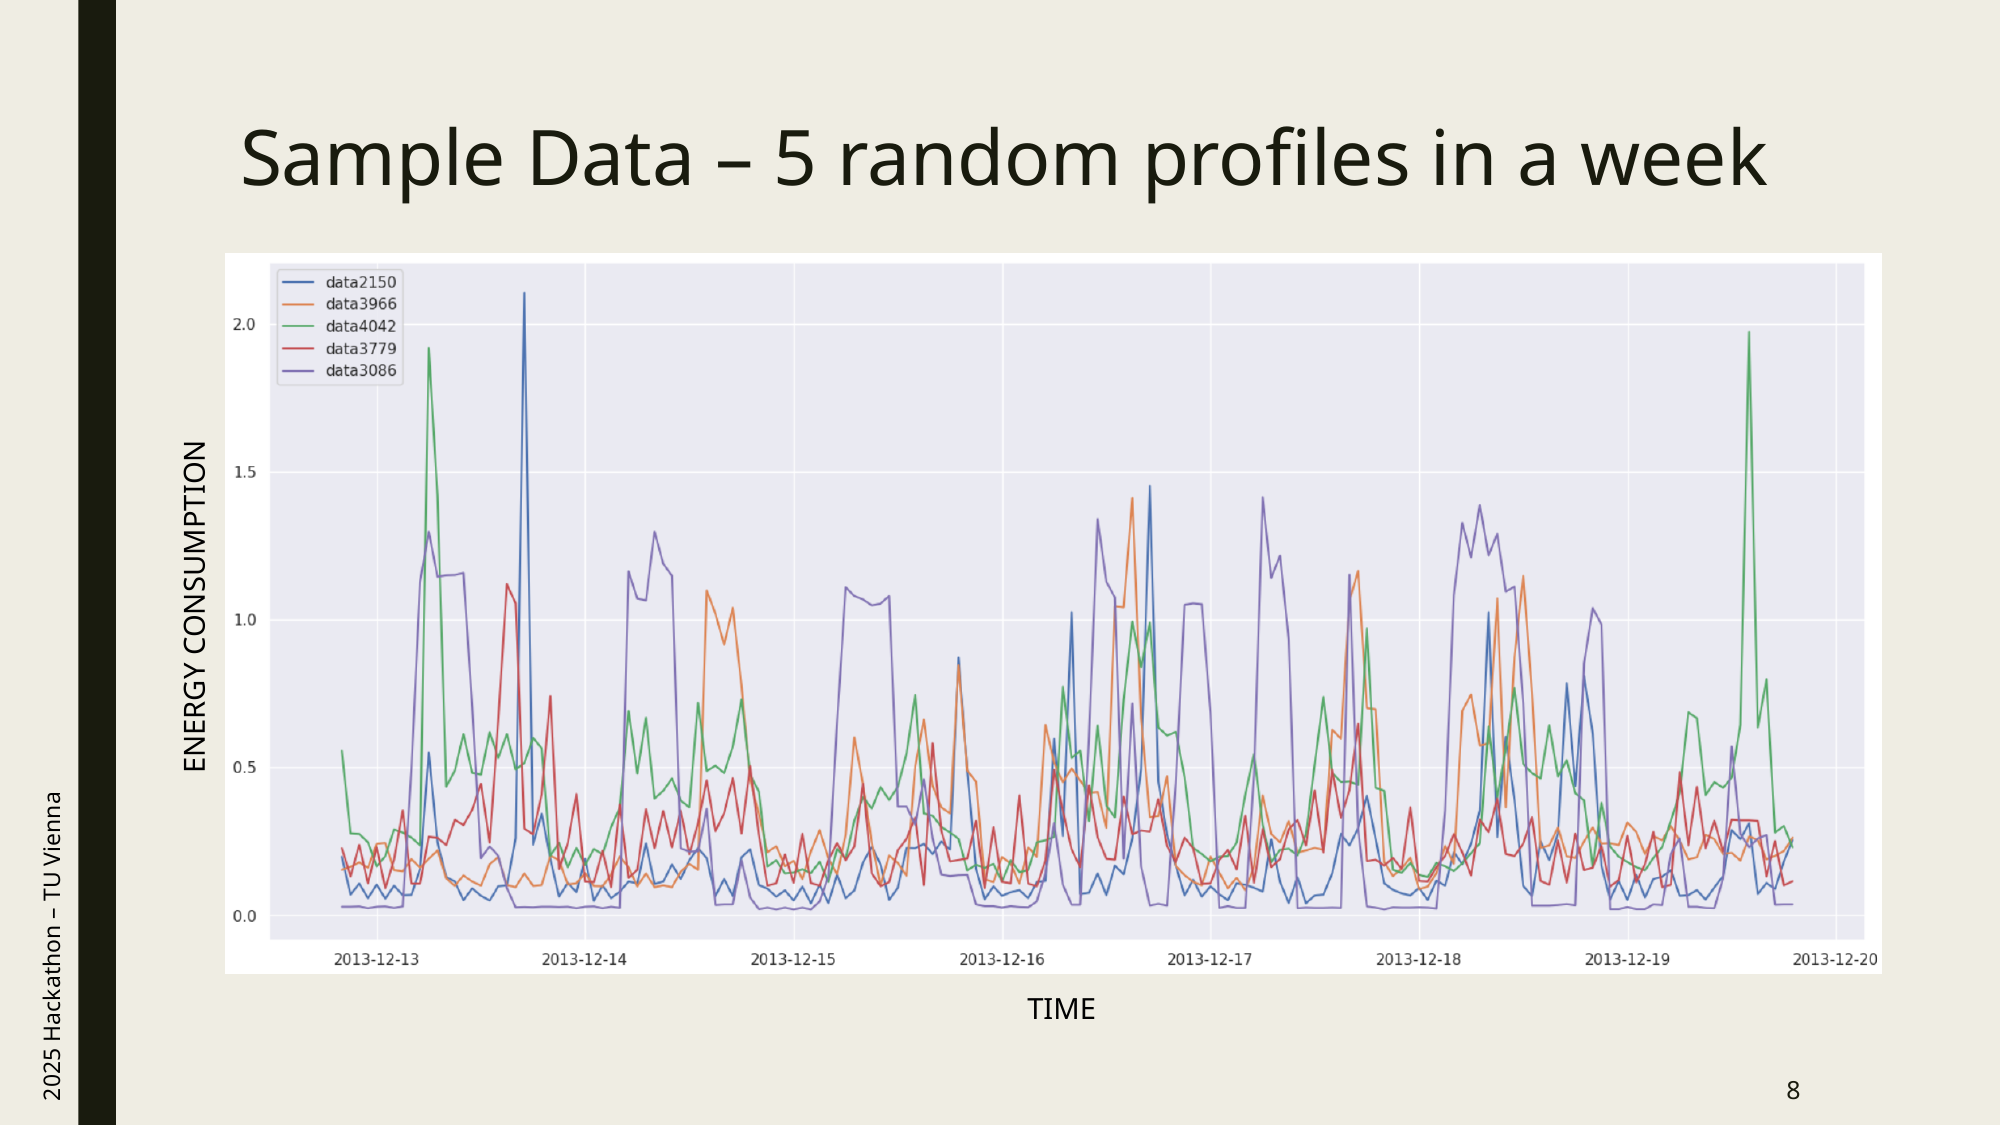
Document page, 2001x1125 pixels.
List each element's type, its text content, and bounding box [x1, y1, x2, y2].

text_box 2025 Hackathon – TU Vienna [29, 715, 72, 1116]
text_box ENERGY CONSUMPTION [168, 336, 218, 789]
title Sample Data – 5 random profiles in a week [225, 112, 1800, 253]
slide_number 8 [1553, 1058, 1816, 1125]
text_box TIME [1012, 983, 1152, 1033]
picture [224, 253, 1882, 974]
